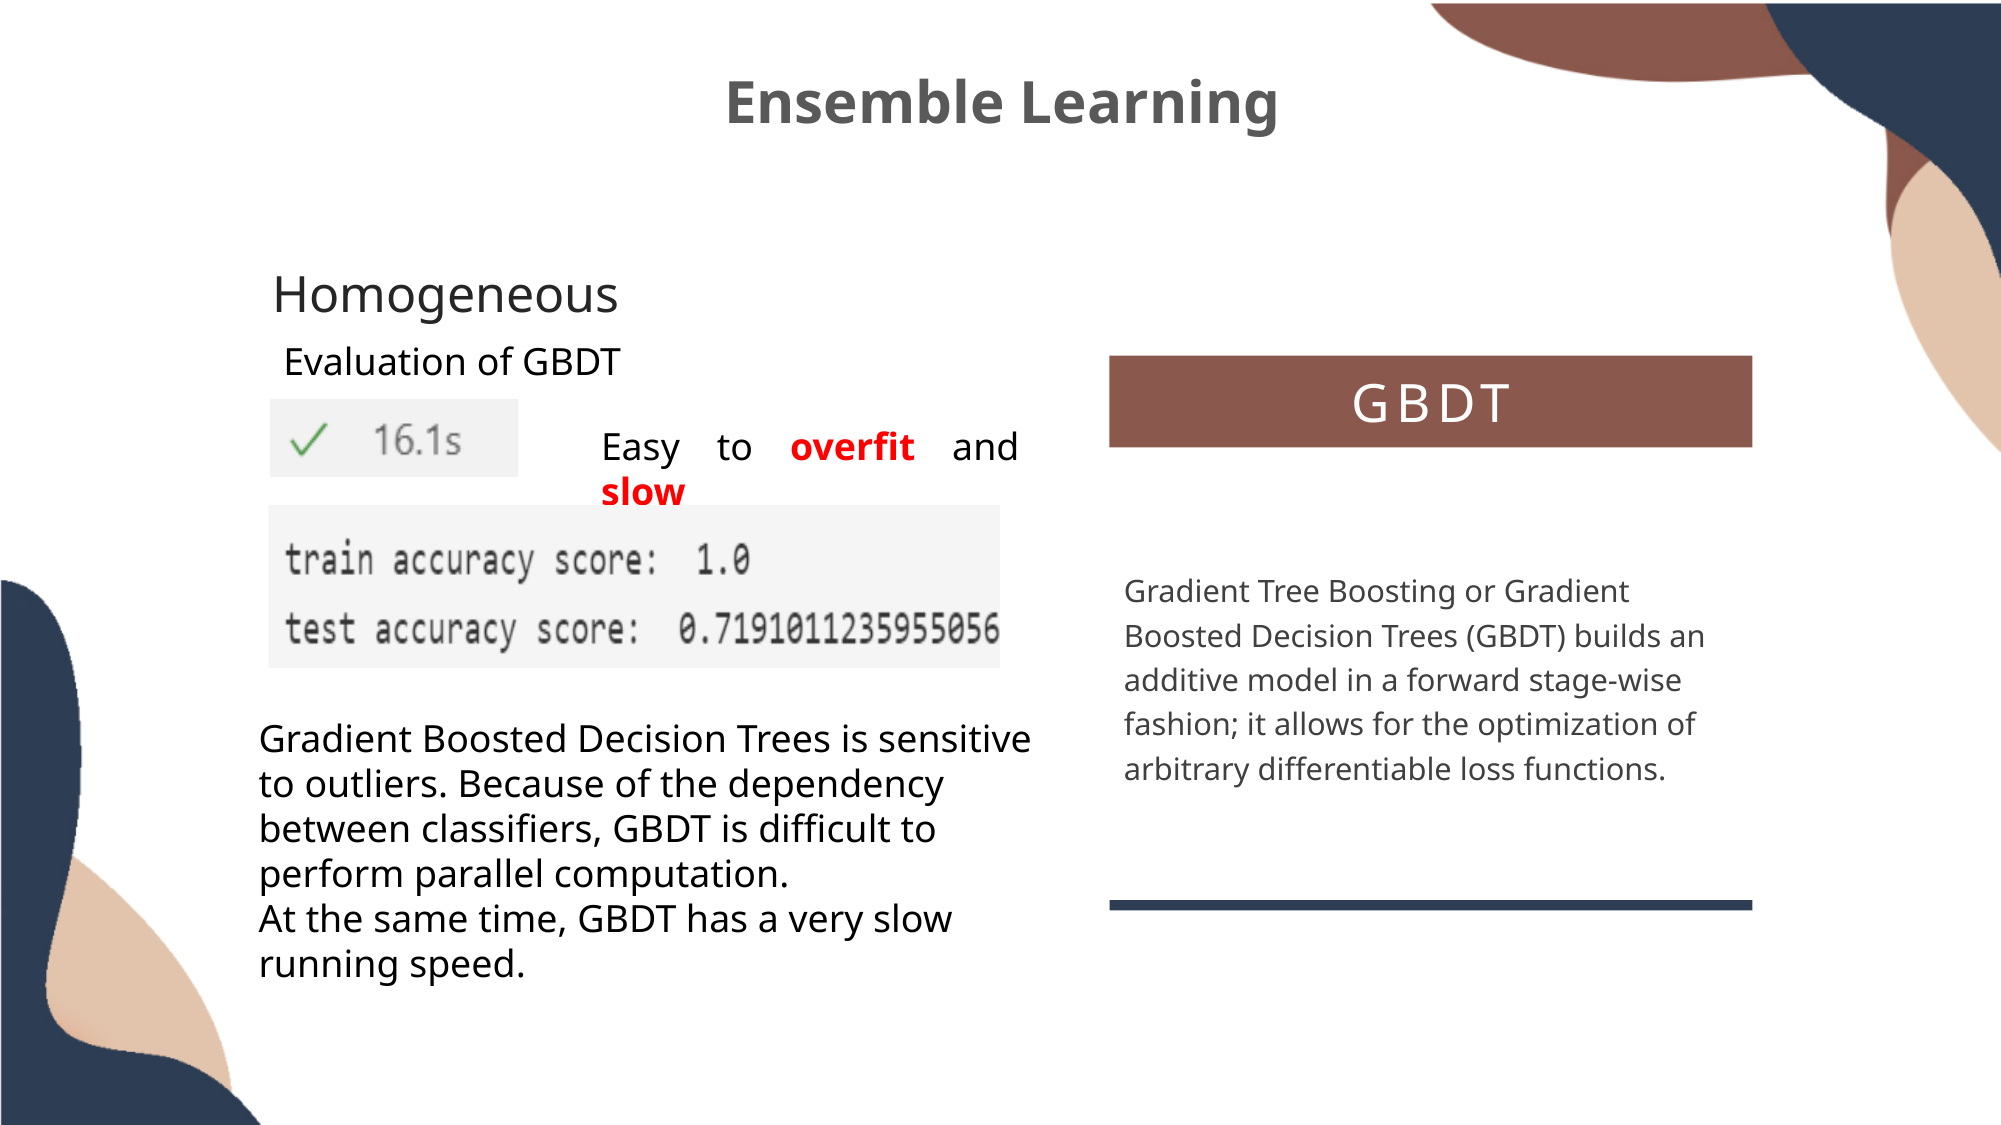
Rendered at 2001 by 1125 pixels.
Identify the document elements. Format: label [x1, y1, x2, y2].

picture [270, 399, 519, 477]
picture [268, 505, 1000, 668]
text_box [0, 1, 2000, 1125]
